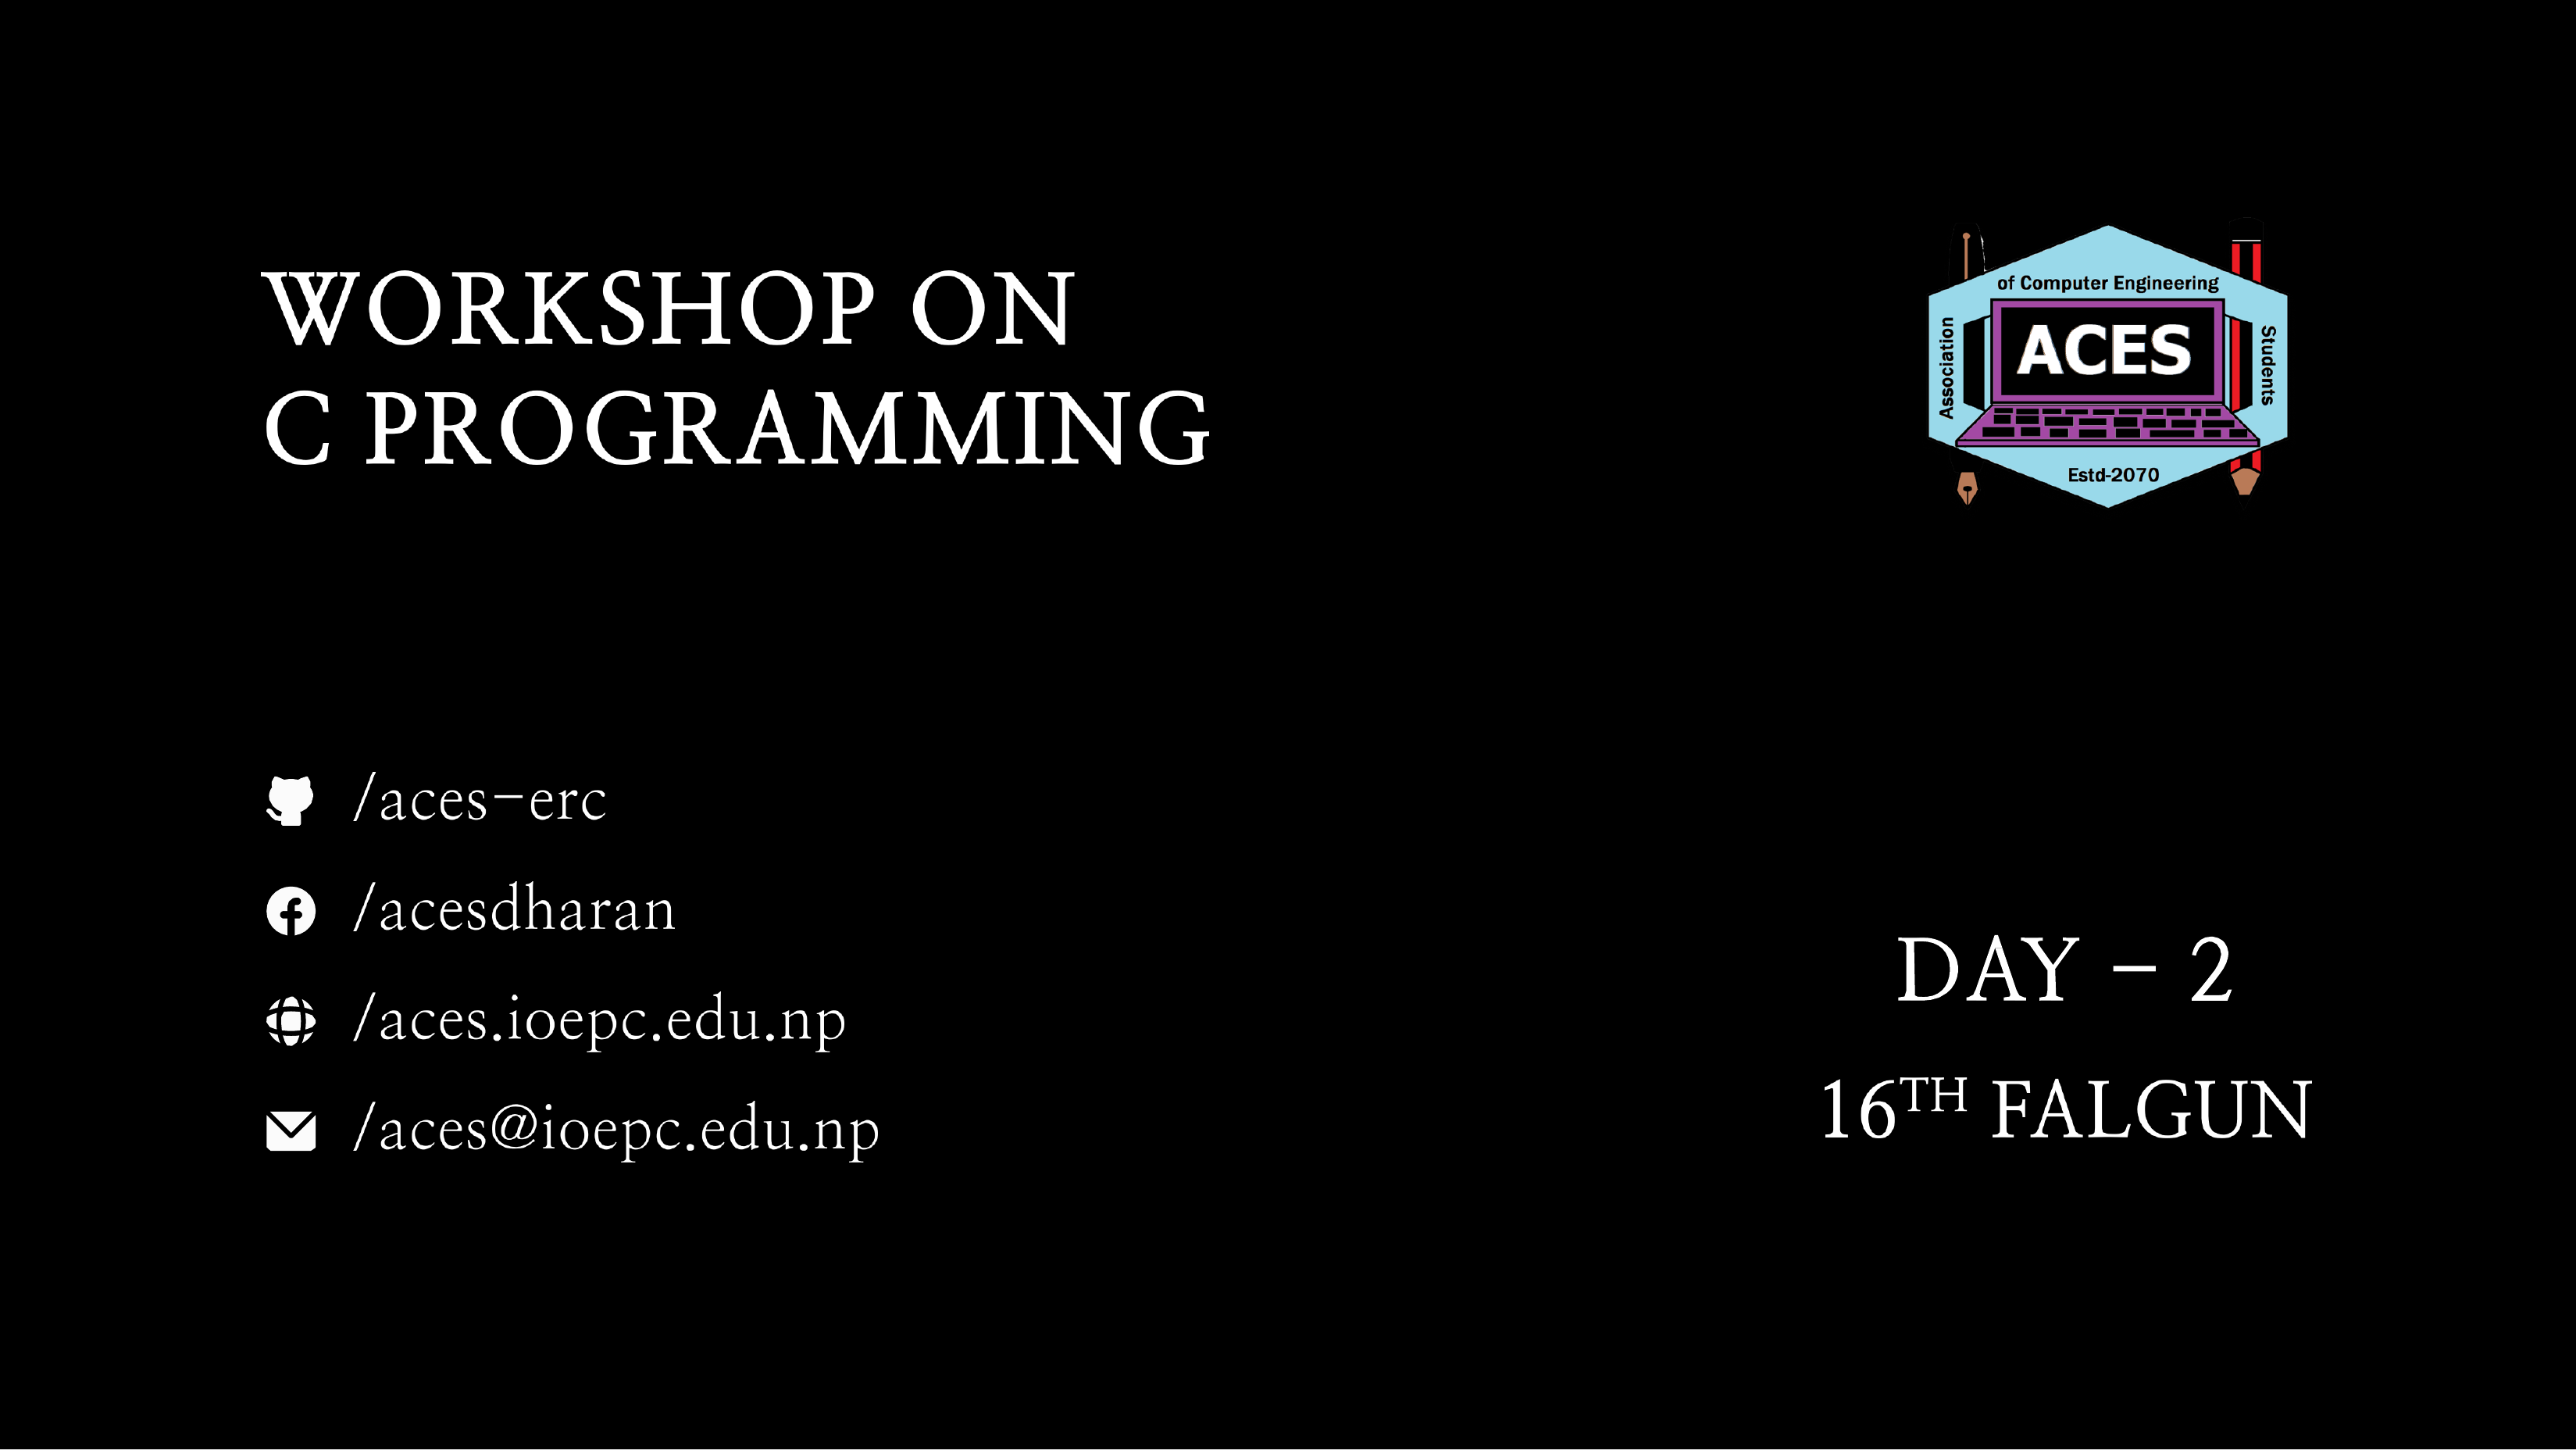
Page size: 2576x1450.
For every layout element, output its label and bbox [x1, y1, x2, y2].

text_box [266, 1012, 277, 1030]
picture [260, 270, 1209, 465]
picture [352, 772, 605, 821]
text_box [283, 1035, 300, 1046]
picture [1824, 1077, 2313, 1138]
text_box [2192, 936, 2232, 1001]
text_box [0, 0, 2576, 1450]
text_box [1966, 934, 2026, 1001]
picture [1904, 209, 2315, 541]
text_box [283, 996, 300, 1007]
text_box [281, 1011, 301, 1031]
picture [352, 991, 844, 1053]
text_box [305, 1012, 316, 1030]
picture [352, 880, 676, 931]
text_box [1898, 938, 1958, 1001]
text_box [2113, 966, 2156, 972]
text_box [266, 886, 316, 936]
text_box [269, 998, 280, 1011]
picture [352, 1101, 879, 1163]
text_box [2021, 937, 2080, 1001]
text_box [301, 1032, 313, 1044]
text_box [266, 1115, 316, 1152]
text_box [269, 1032, 280, 1044]
text_box [301, 998, 313, 1011]
text_box [269, 1111, 312, 1133]
text_box [266, 776, 313, 826]
